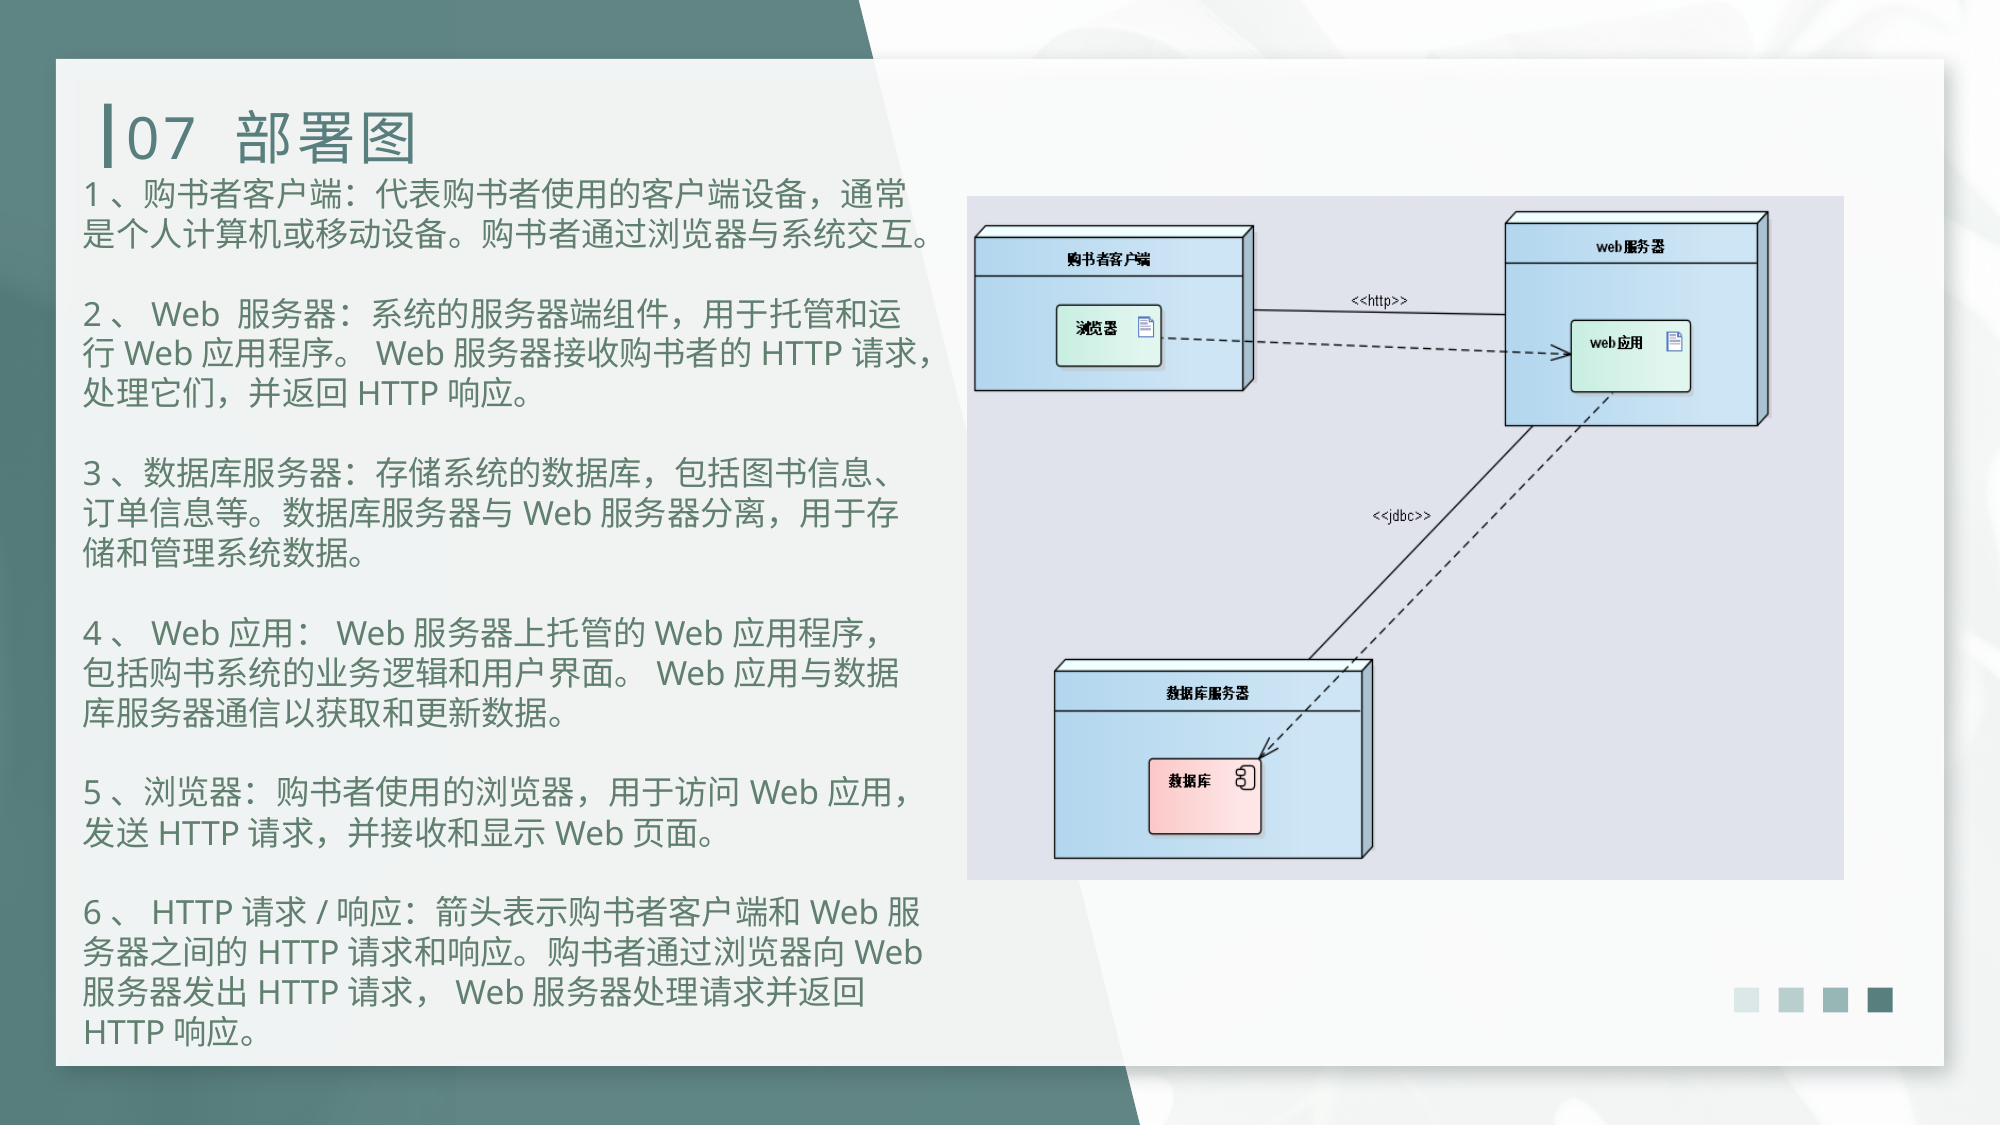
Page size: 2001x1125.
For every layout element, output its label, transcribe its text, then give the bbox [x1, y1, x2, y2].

title 07 部署图 [111, 34, 902, 165]
text_box 1、购书者客户端：代表购书者使用的客户端设备，通常是个人计算机或移动设备。购书者通过浏览器与系统交互。 2、Web 服务器：系统的服务器端组件，用于托管和运行Web应用程序。Web服务器接收购书者的HTTP请求，处理它们，并返回HTTP响应。 3、数据库服务器：存储系统的数据库，包括图书信息、订单信息等。数据库服务器与Web服务器分离，用于存储和管理系统数据。 4、Web应用：Web服务器上托管的Web应用程序，包括购书系统的业务逻辑和用户界面。Web应用与数据库服务器通信以获取和更新数据。 5、浏览器：购书者使用的浏览器，用于访问Web应用，发送HTTP请求，并接收和显示Web页面。 6、HTTP请求/响应：箭头表示购书者客户端和Web服务器之间的HTTP请求和响应。购书者通过浏览器向Web服务器发出HTTP请求，Web服务器处理请求并返回HTTP响应。 [68, 165, 945, 1059]
picture [967, 196, 1844, 880]
